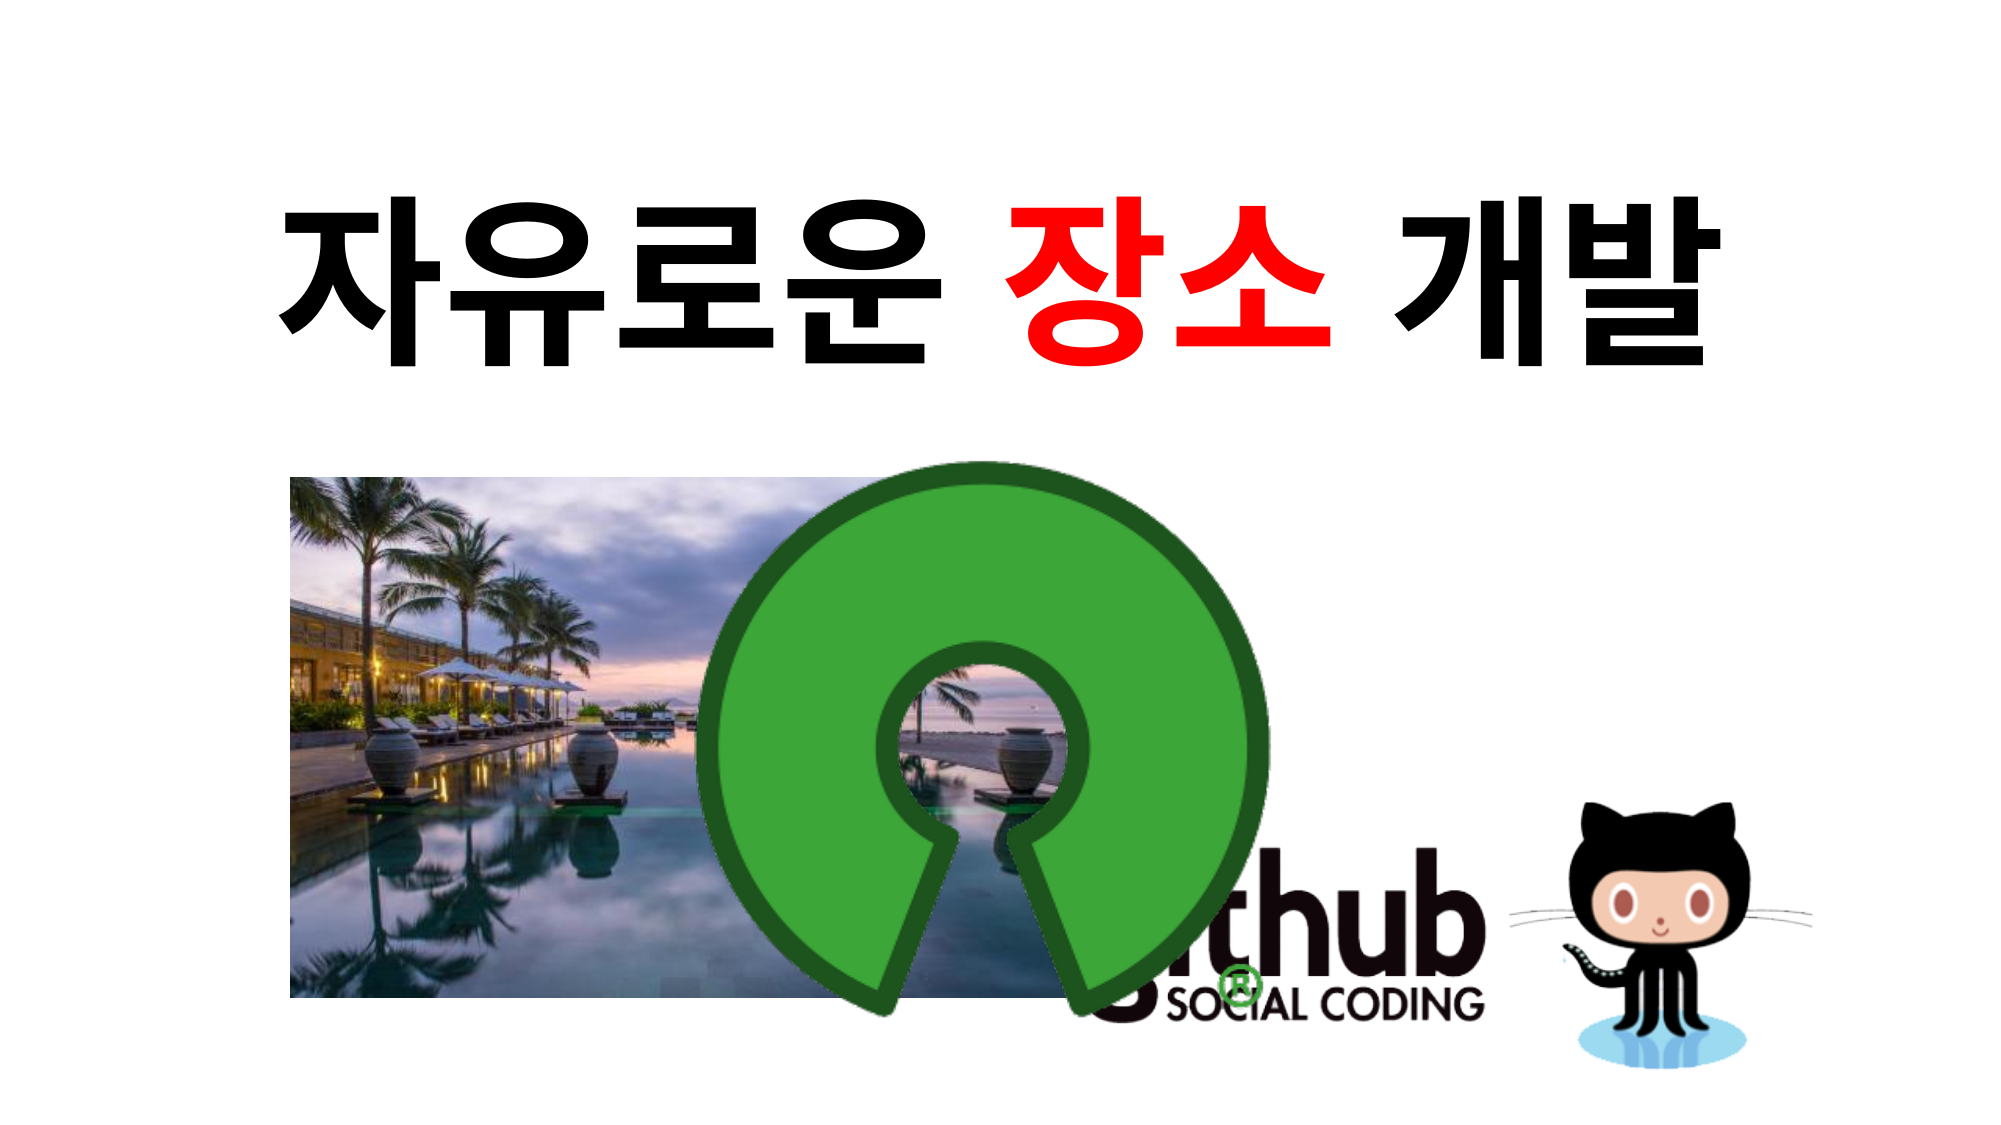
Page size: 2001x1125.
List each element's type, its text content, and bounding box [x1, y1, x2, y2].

text_box 자유로운 장소 개발 [260, 159, 1741, 395]
picture [290, 450, 1833, 1091]
